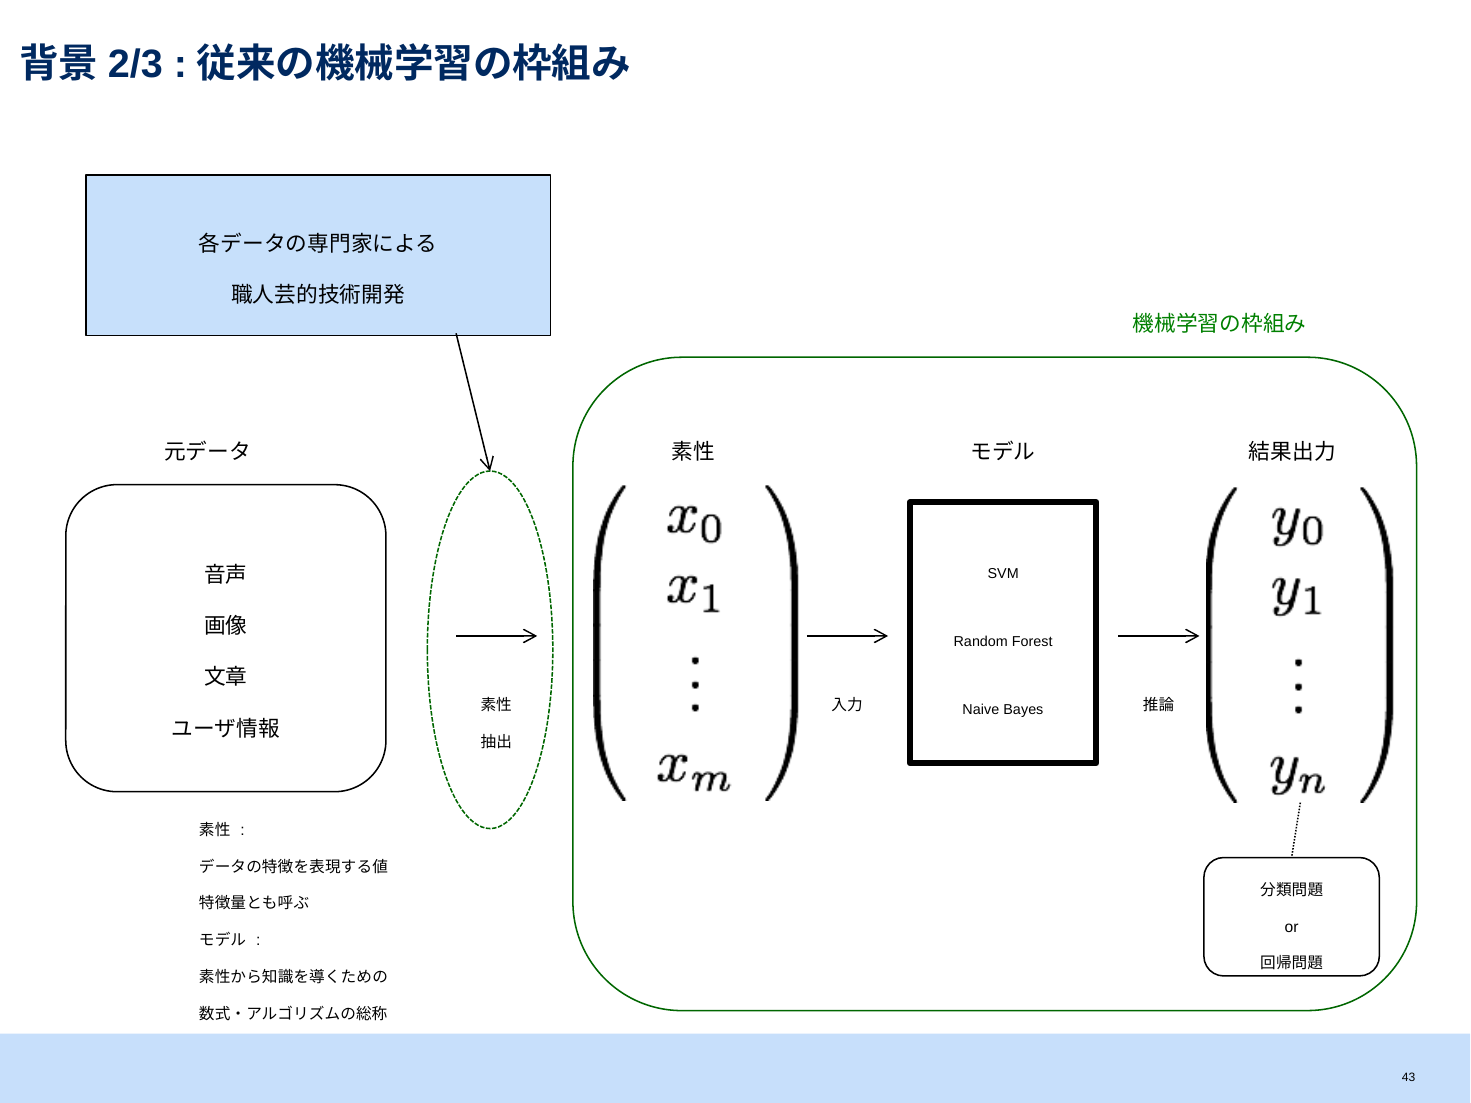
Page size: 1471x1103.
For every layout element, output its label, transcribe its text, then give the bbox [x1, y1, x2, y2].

title 背景2/3 :従来の機械学習の枠組み [19, 37, 1434, 86]
slide_number 42 [1401, 1055, 1435, 1081]
text_box 元データ [149, 405, 267, 472]
text_box [572, 357, 1417, 1011]
text_box 素性 : データの特徴を表現する値 特徴量とも呼ぶ モデル : 素性から知識を導くための 数式・アルゴリズムの総称 [184, 793, 403, 1031]
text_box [1291, 802, 1301, 858]
text_box [427, 471, 553, 829]
text_box 機械学習の枠組み [1117, 276, 1322, 343]
text_box 素性 抽出 [465, 668, 527, 758]
text_box 音声 画像 文章 ユーザ情報 [65, 484, 386, 792]
text_box 各データの専門家による 職人芸的技術開発 [86, 175, 551, 336]
picture [1206, 486, 1395, 803]
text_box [455, 333, 491, 472]
picture [593, 484, 800, 802]
